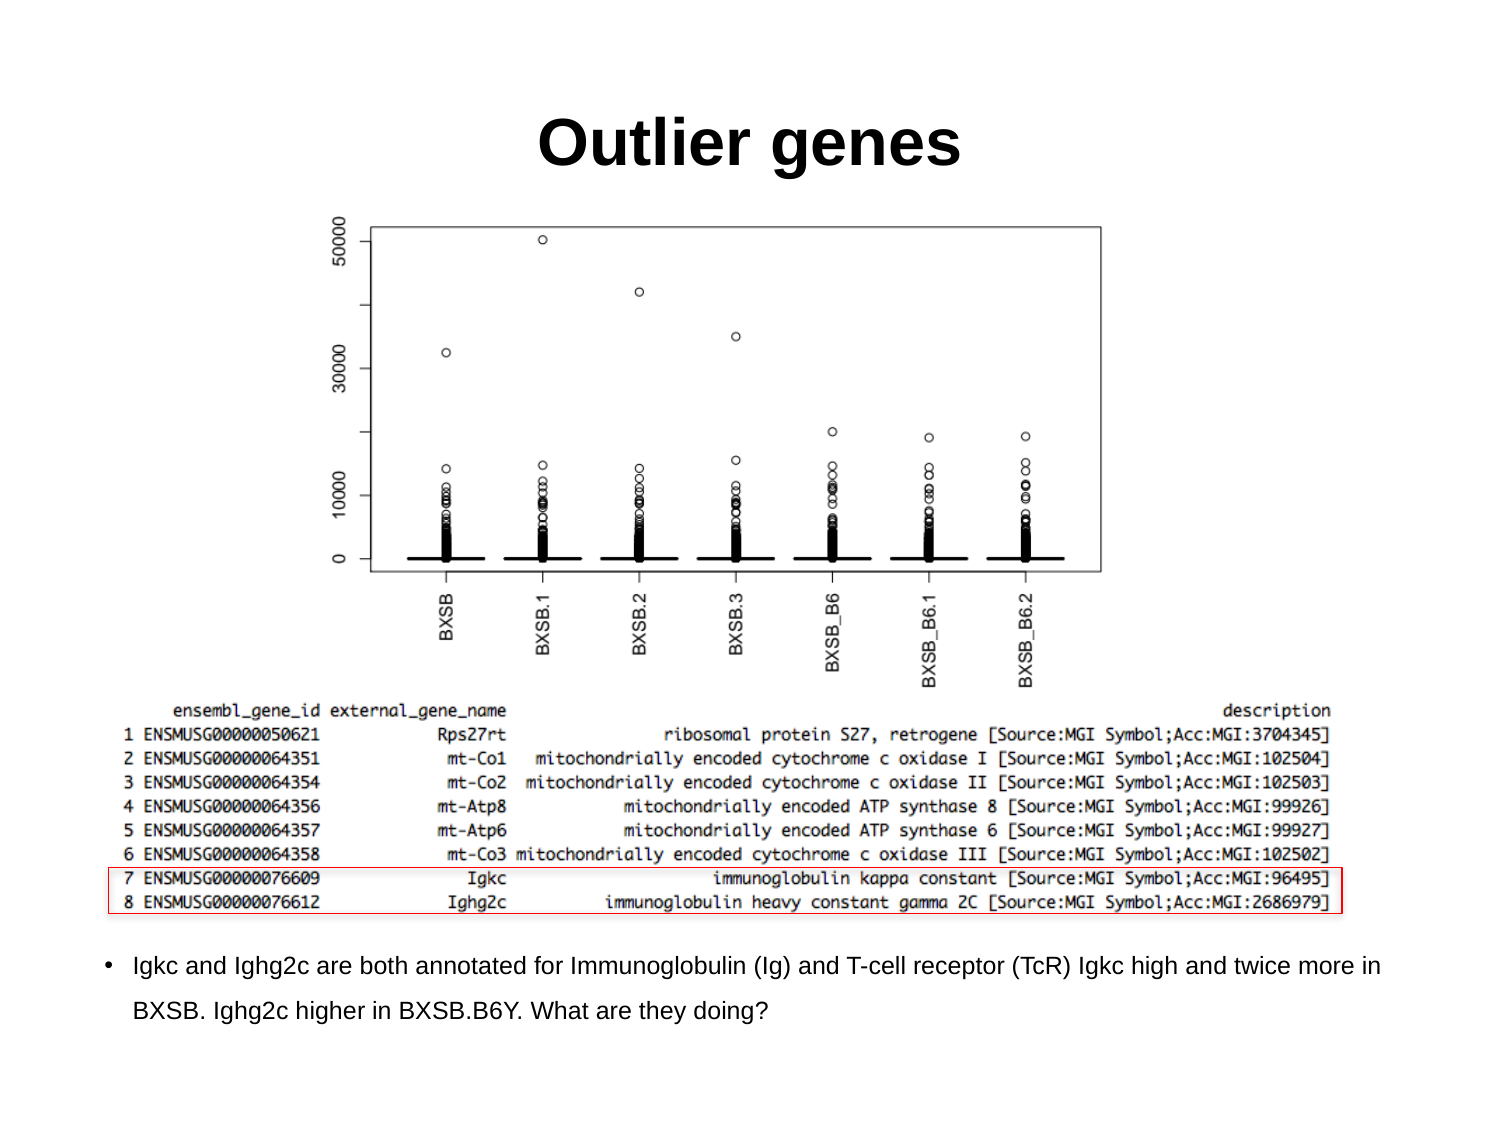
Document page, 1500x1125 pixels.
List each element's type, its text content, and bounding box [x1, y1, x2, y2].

text_box [108, 867, 116, 914]
title Outlier genes [75, 45, 1425, 233]
picture [121, 141, 1343, 914]
text_box Igkc and Ighg2c are both annotated for Immunoglobulin (Ig) and T-cell receptor (TcR) Igkc high and twice more in BXSB. Ighg2c higher in BXSB.B6Y. What are they doing? [89, 927, 1415, 1032]
